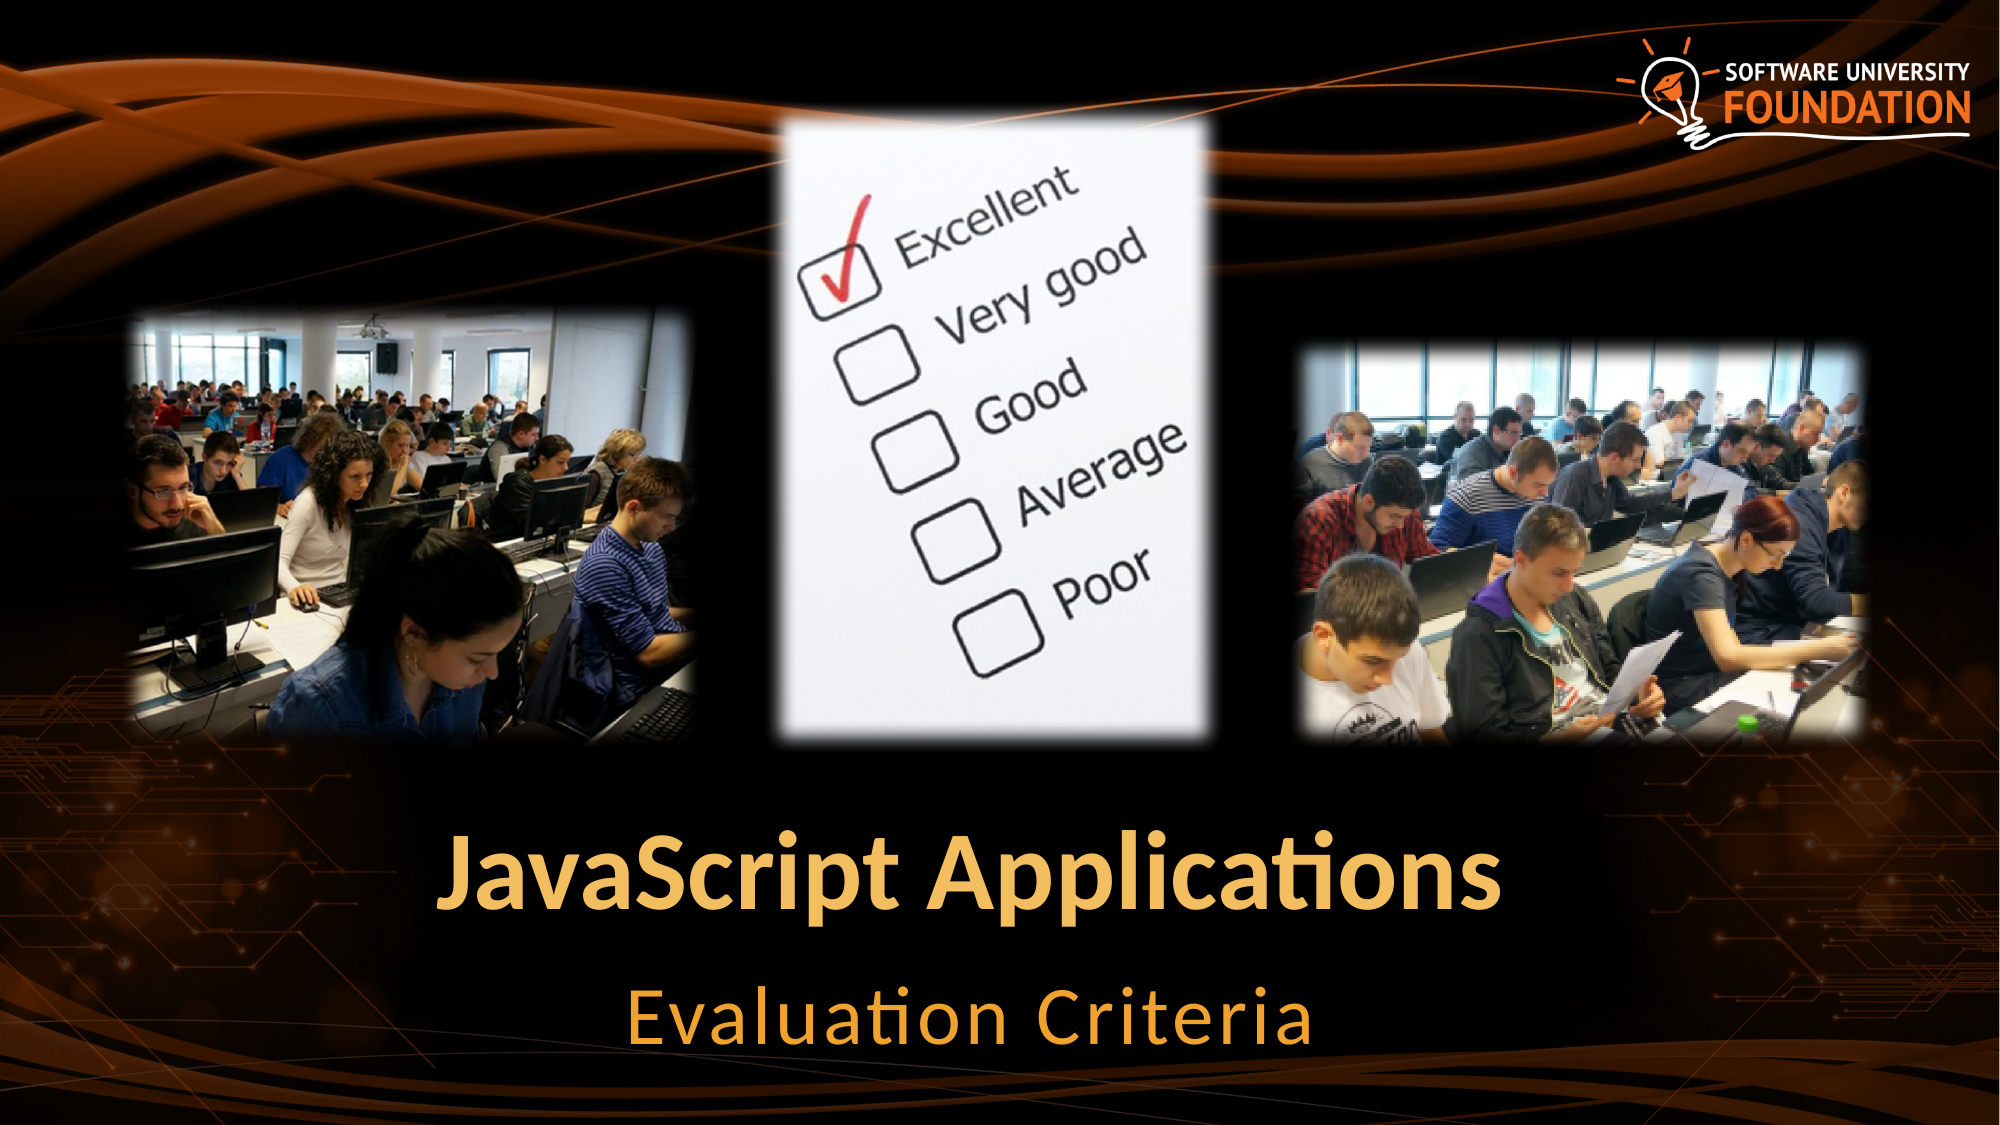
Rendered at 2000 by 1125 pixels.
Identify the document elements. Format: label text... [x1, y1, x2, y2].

title JavaScript Applications [237, 804, 1704, 940]
picture [0, 0, 2000, 1125]
list Evaluation Criteria [237, 950, 1704, 1064]
